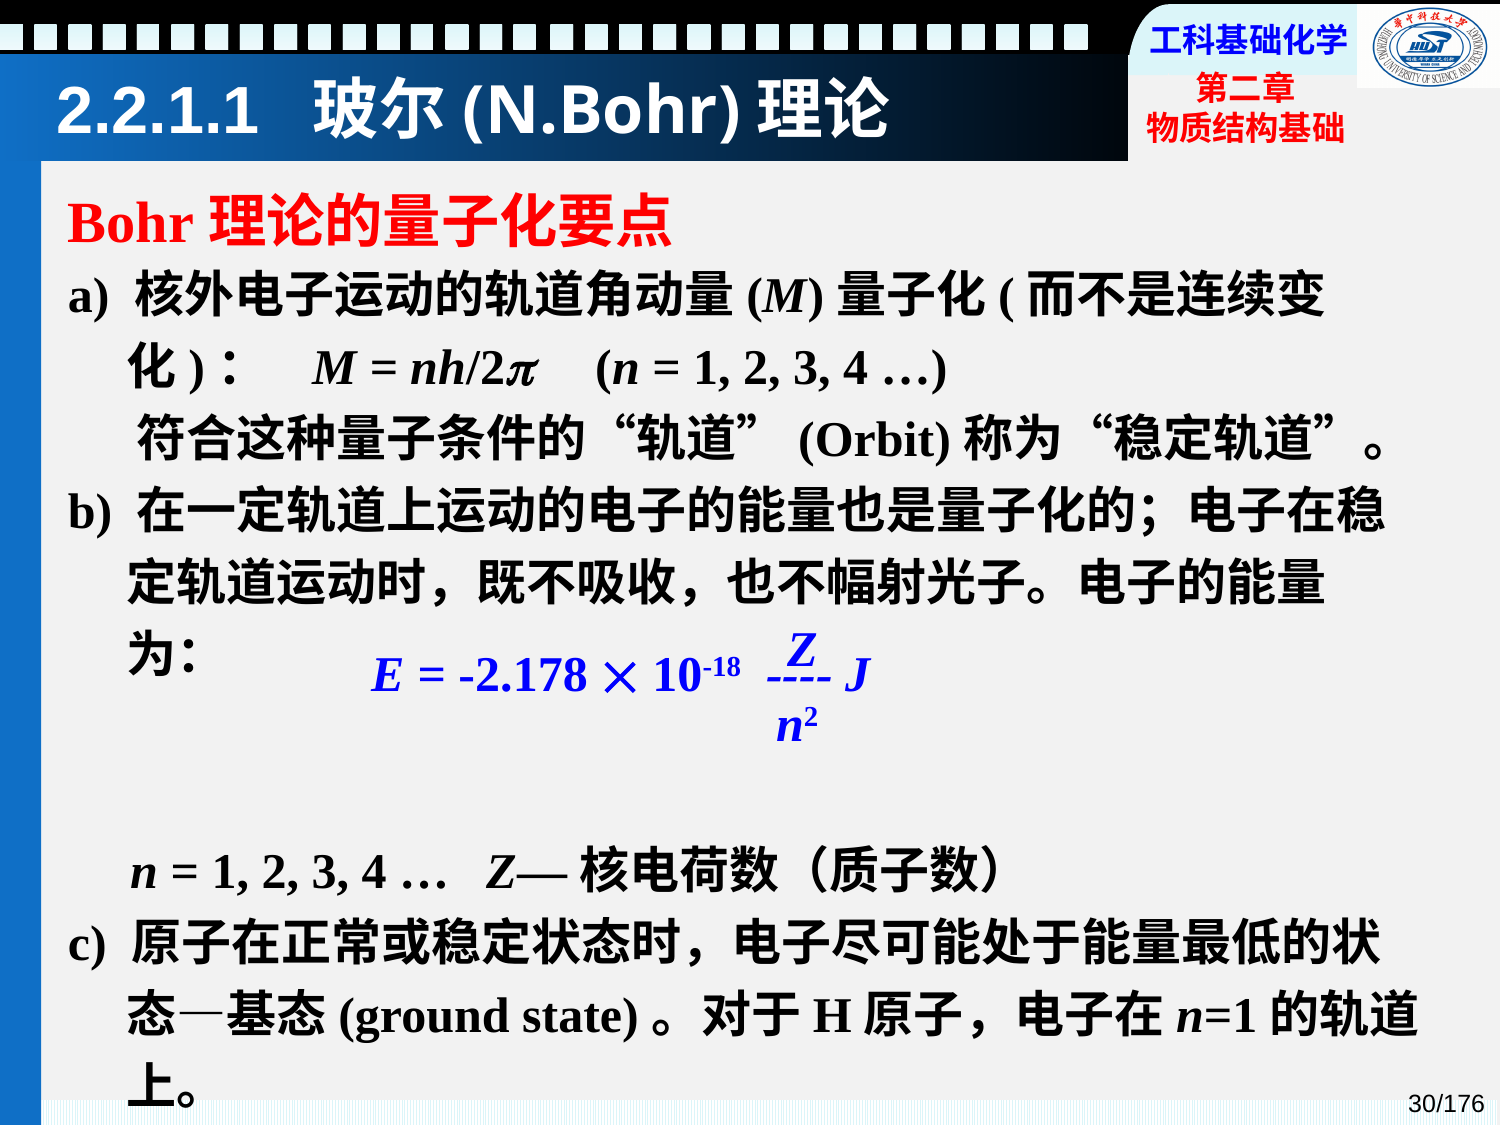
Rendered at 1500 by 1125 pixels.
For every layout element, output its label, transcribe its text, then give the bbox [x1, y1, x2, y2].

picture [1357, 4, 1500, 88]
title 2.2.1.1 玻尔(N.Bohr)理论 [41, 51, 1117, 163]
text_box [0, 0, 1123, 113]
text_box Bohr理论的量子化要点 [53, 148, 714, 262]
text_box a) 核外电子运动的轨道角动量(M)量子化(而不是连续变化)： M = nh/2 (n = 1, 2, 3, 4 …) 符合这种量子条件的“轨道”(Orbit)称为“稳定轨道”。 b) 在一定轨道上运动的电子的能量也是量子化的；电子在稳定轨道运动时，既不吸收，也不幅射光子。电子的能量为： n = 1, 2, 3, 4 … Z—核电荷数（质子数） c) 原子在正常或稳定状态时，电子尽可能处于能量最低的状态—基态(ground state)。对于H原子，电子在n=1的轨道上。 [53, 243, 1441, 1125]
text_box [359, 609, 883, 760]
